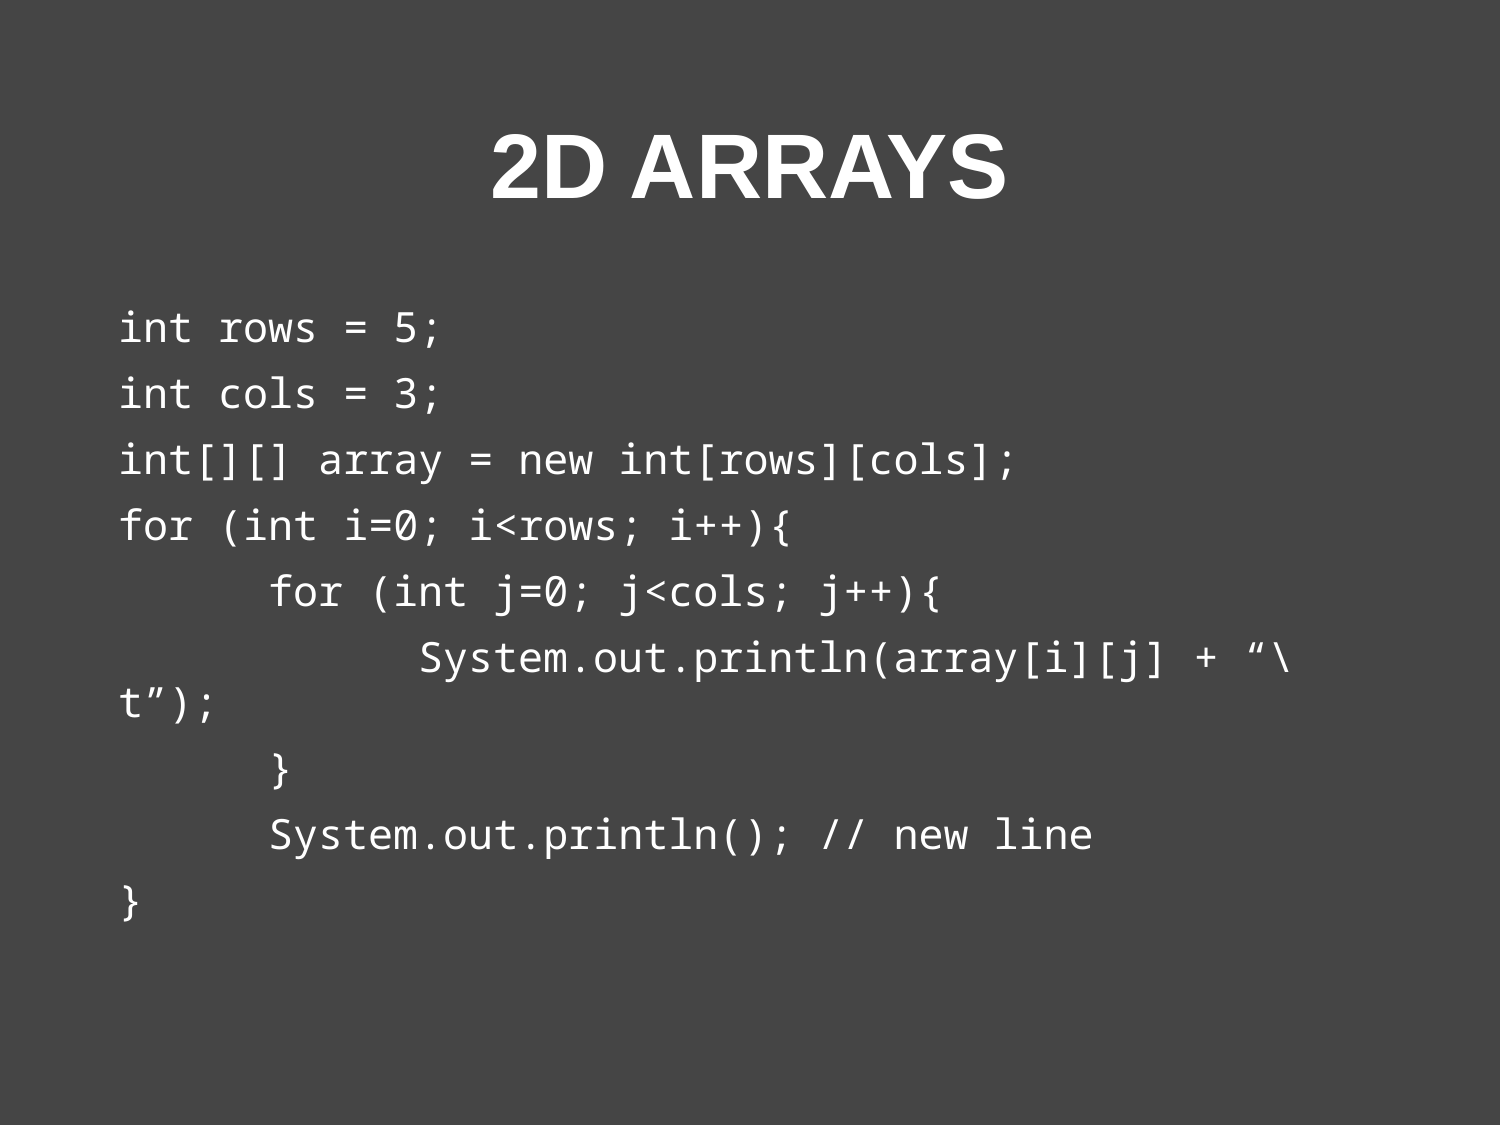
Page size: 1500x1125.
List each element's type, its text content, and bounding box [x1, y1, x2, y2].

title 2D ARRAYS [103, 59, 1397, 278]
list int rows = 5; int cols = 3; int[][] array = new int[rows][cols]; for (int i=0; i<rows; i++){ for (int j=0; j<cols; j++){ System.out.println(array[i][j] + “\t”); } System.out.println(); // new line } [103, 299, 1397, 1014]
